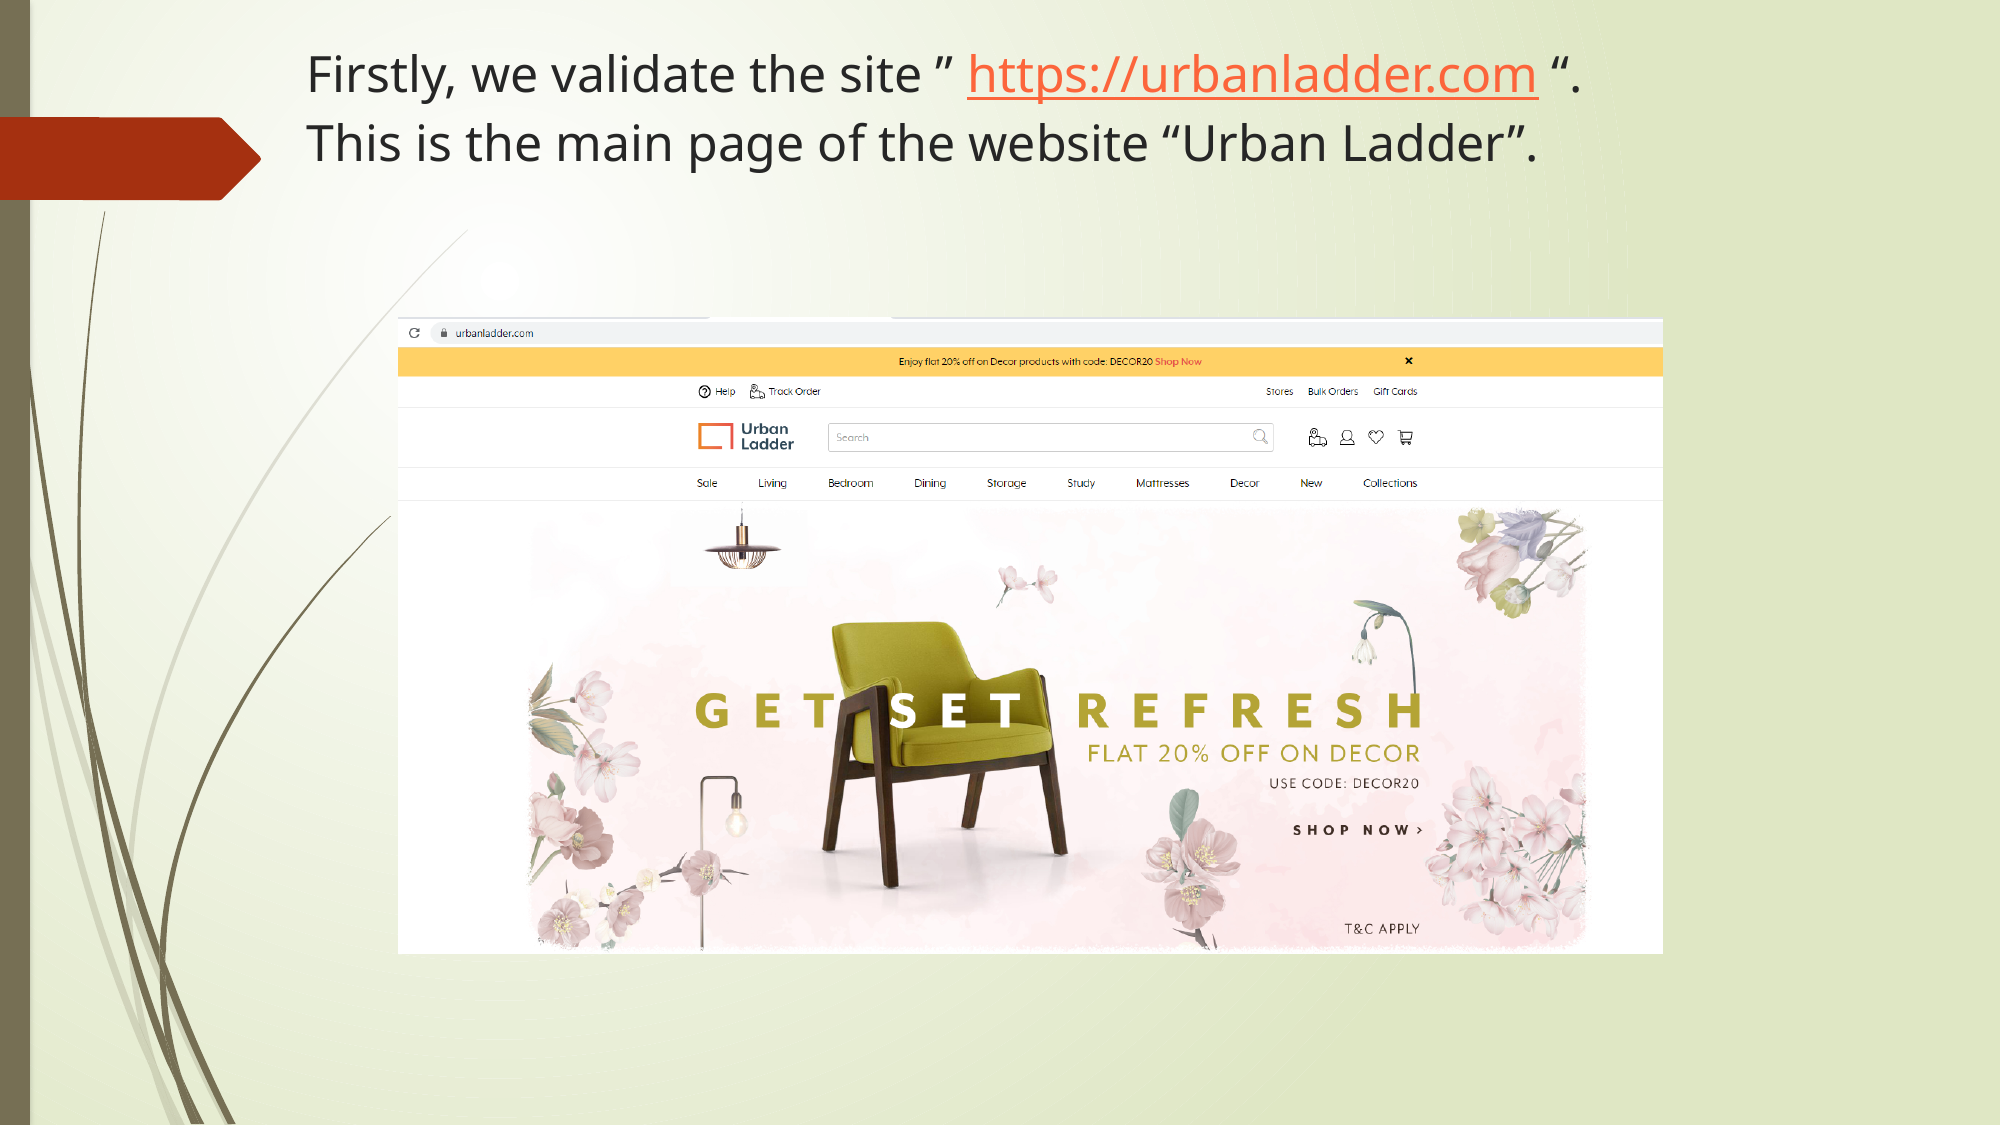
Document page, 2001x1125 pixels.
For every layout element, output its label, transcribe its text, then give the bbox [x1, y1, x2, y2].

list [397, 316, 1664, 954]
title Firstly, we validate the site ” https://urbanladder.com “. This is the main page of the website “Urban Ladder”. [291, 35, 1888, 269]
